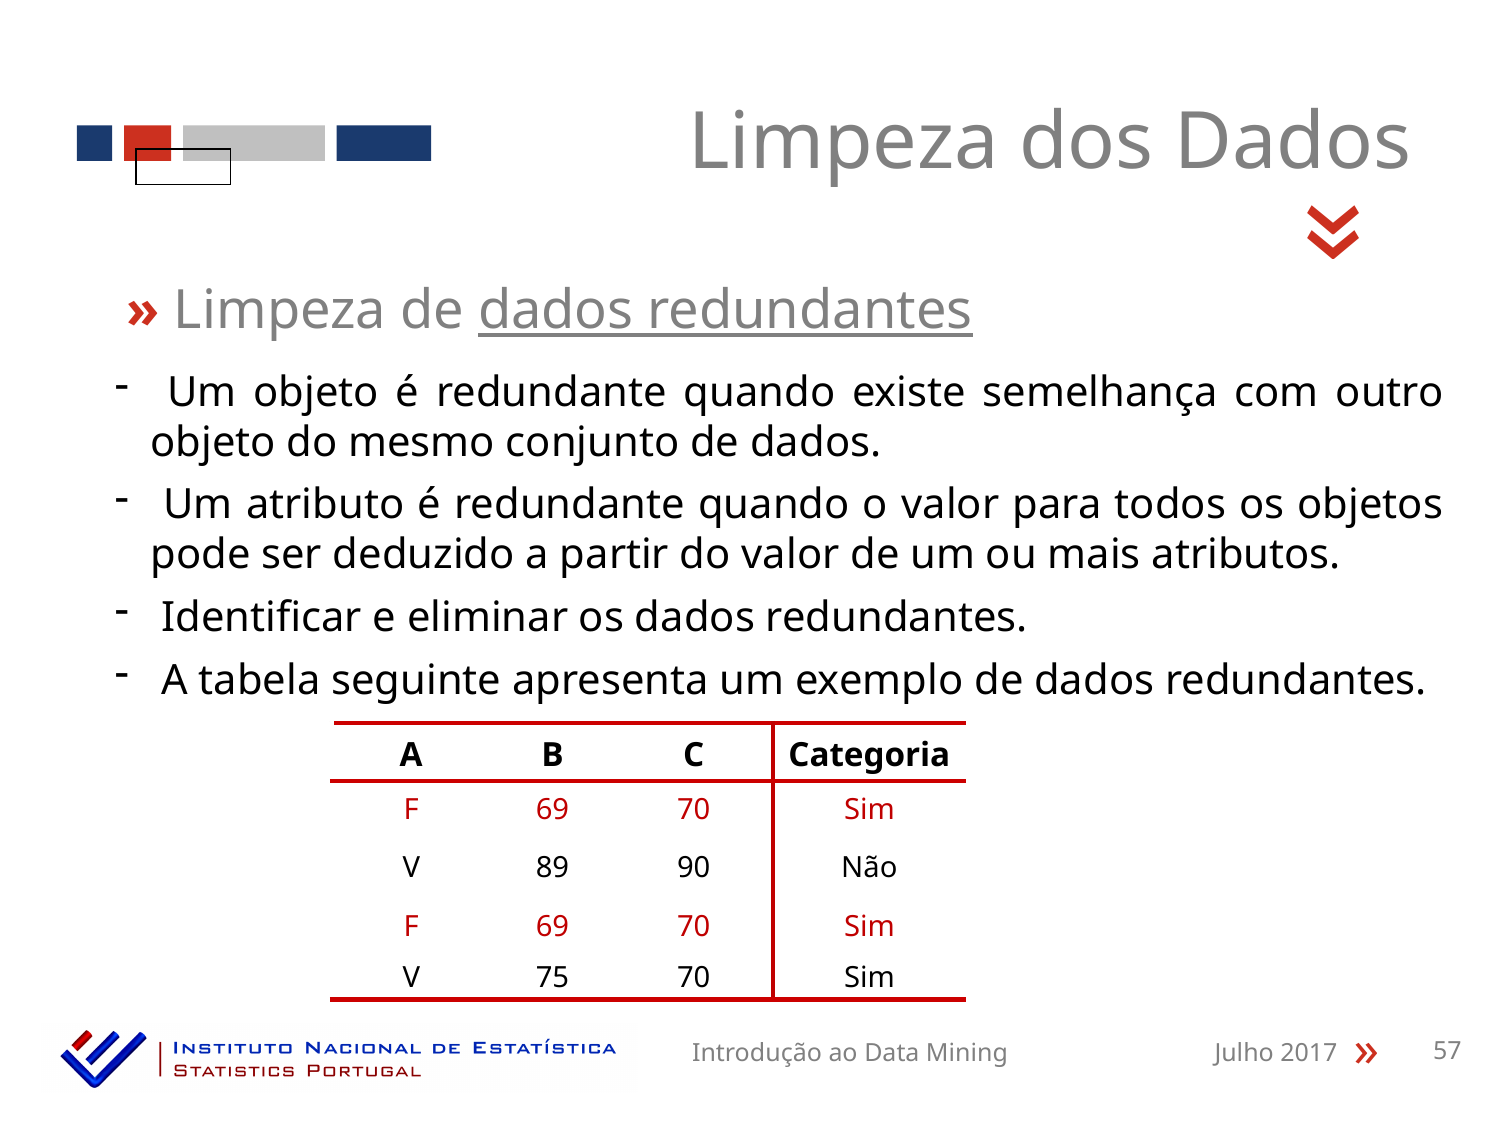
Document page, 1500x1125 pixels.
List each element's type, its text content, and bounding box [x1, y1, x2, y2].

table_cell 70 [615, 948, 771, 997]
table_header B [490, 725, 615, 779]
table_cell 90 [615, 839, 771, 898]
slide_number Julho 2017 [1081, 1009, 1353, 1093]
text_box Limpeza dos Dados [454, 66, 1447, 207]
table_cell 69 [490, 783, 615, 839]
table_cell Sim [775, 948, 966, 997]
table_cell V [334, 839, 490, 898]
table_cell 89 [490, 839, 615, 898]
table_cell Sim [775, 783, 966, 839]
text_box « [1234, 207, 1400, 280]
table_cell V [334, 948, 490, 997]
table_header A [334, 725, 490, 779]
table_cell F [334, 783, 490, 839]
table_cell Sim [775, 898, 966, 948]
table_header C [615, 725, 771, 779]
text_box A tabela seguinte apresenta um exemplo de dados redundantes. [100, 645, 1459, 710]
picture [41, 1023, 620, 1093]
text_box Um objeto é redundante quando existe semelhança com outro objeto do mesmo conjunto de dados. Um atributo é redundante quando o valor para todos os objetos pode ser deduzido a partir do valor de um ou mais atributos. Identificar e eliminar os dados redundantes. [100, 357, 1459, 645]
table_cell Não [775, 839, 966, 898]
table_header Categoria [775, 725, 966, 779]
table_cell 70 [615, 898, 771, 948]
table_cell 70 [615, 783, 771, 839]
table_cell F [334, 898, 490, 948]
text_box » Limpeza de dados redundantes [111, 267, 1376, 347]
slide_number 57 [1358, 1009, 1477, 1093]
text_box « [1316, 1023, 1394, 1099]
footer Introdução ao Data Mining [620, 1009, 1081, 1093]
table_cell 69 [490, 898, 615, 948]
table_cell 75 [490, 948, 615, 997]
